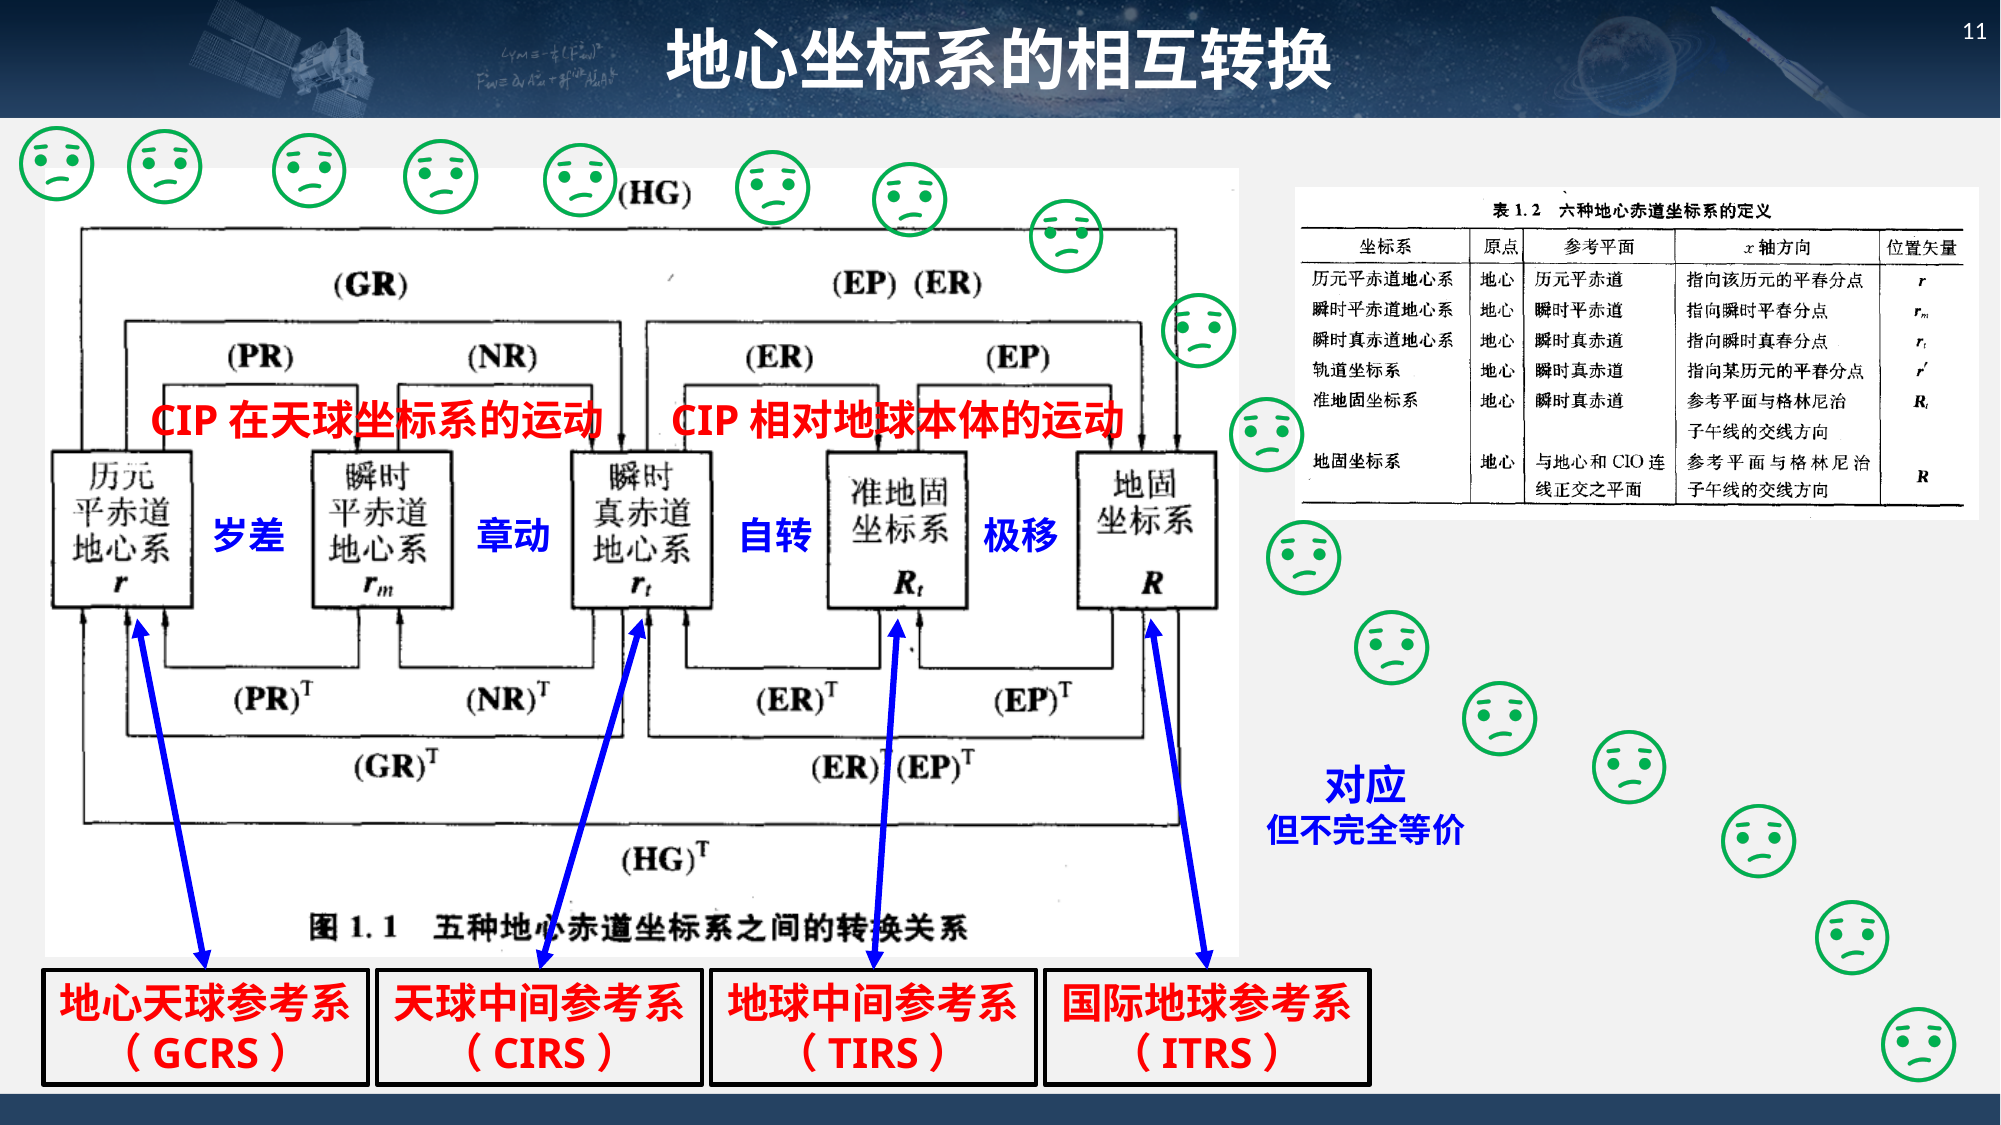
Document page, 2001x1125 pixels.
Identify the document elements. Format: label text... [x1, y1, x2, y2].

picture [1871, 997, 1966, 1092]
text_box 地心坐标系的相互转换 [0, 0, 2000, 117]
text_box 地球中间参考系 （TIRS） [711, 969, 1036, 1085]
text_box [873, 618, 898, 970]
picture [1452, 671, 1547, 766]
picture [1581, 720, 1676, 814]
text_box CIP在天球坐标系的运动 [41, 386, 45, 452]
text_box 对应 但不完全等价 [1239, 751, 1493, 856]
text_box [539, 618, 643, 970]
text_box 天球中间参考系 （CIRS） [377, 969, 702, 1085]
picture [0, 0, 2001, 957]
text_box 地心天球参考系 （GCRS） [43, 969, 369, 1085]
text_box 国际地球参考系 （ITRS） [1044, 969, 1370, 1085]
text_box 。 [1239, 172, 1933, 293]
picture [1711, 794, 1806, 888]
picture [1805, 890, 1899, 985]
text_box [1150, 618, 1208, 970]
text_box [136, 618, 206, 970]
